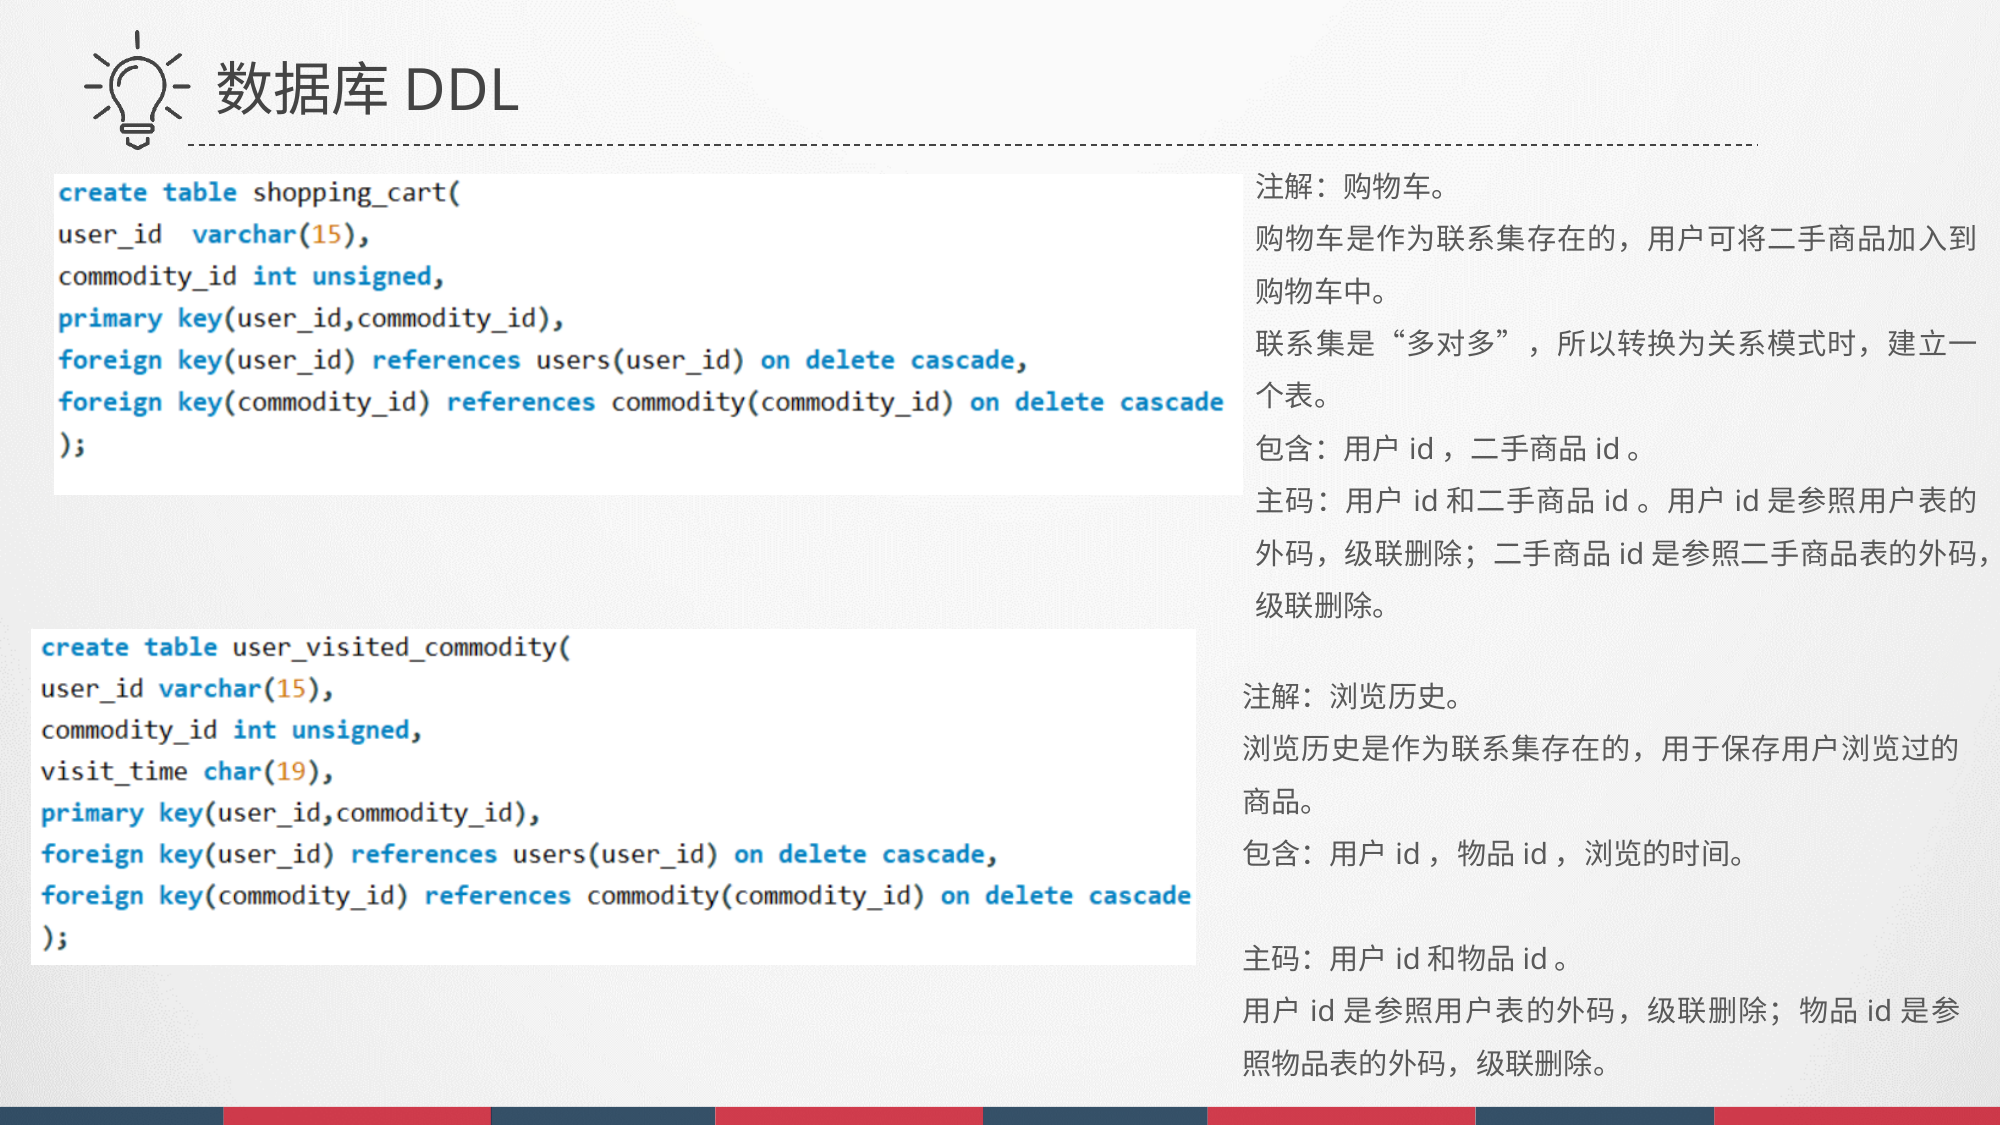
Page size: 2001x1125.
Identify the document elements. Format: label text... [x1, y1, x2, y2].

picture [0, 0, 2000, 1106]
text_box 注解：购物车。 购物车是作为联系集存在的，用户可将二手商品加入到购物车中。 联系集是“多对多”，所以转换为关系模式时，建立一个表。 包含：用户id，二手商品id。 主码：用户id和二手商品id。用户id是参照用户表的外码，级联删除；二手商品id是参照二手商品表的外码，级联删除。 [1255, 150, 1978, 623]
text_box 注解：浏览历史。 浏览历史是作为联系集存在的，用于保存用户浏览过的商品。 包含：用户id，物品id，浏览的时间。 主码：用户id和物品id。 用户id是参照用户表的外码，级联删除；物品id是参照物品表的外码，级联删除。 [1242, 660, 1961, 1081]
text_box 数据库DDL [215, 51, 814, 122]
